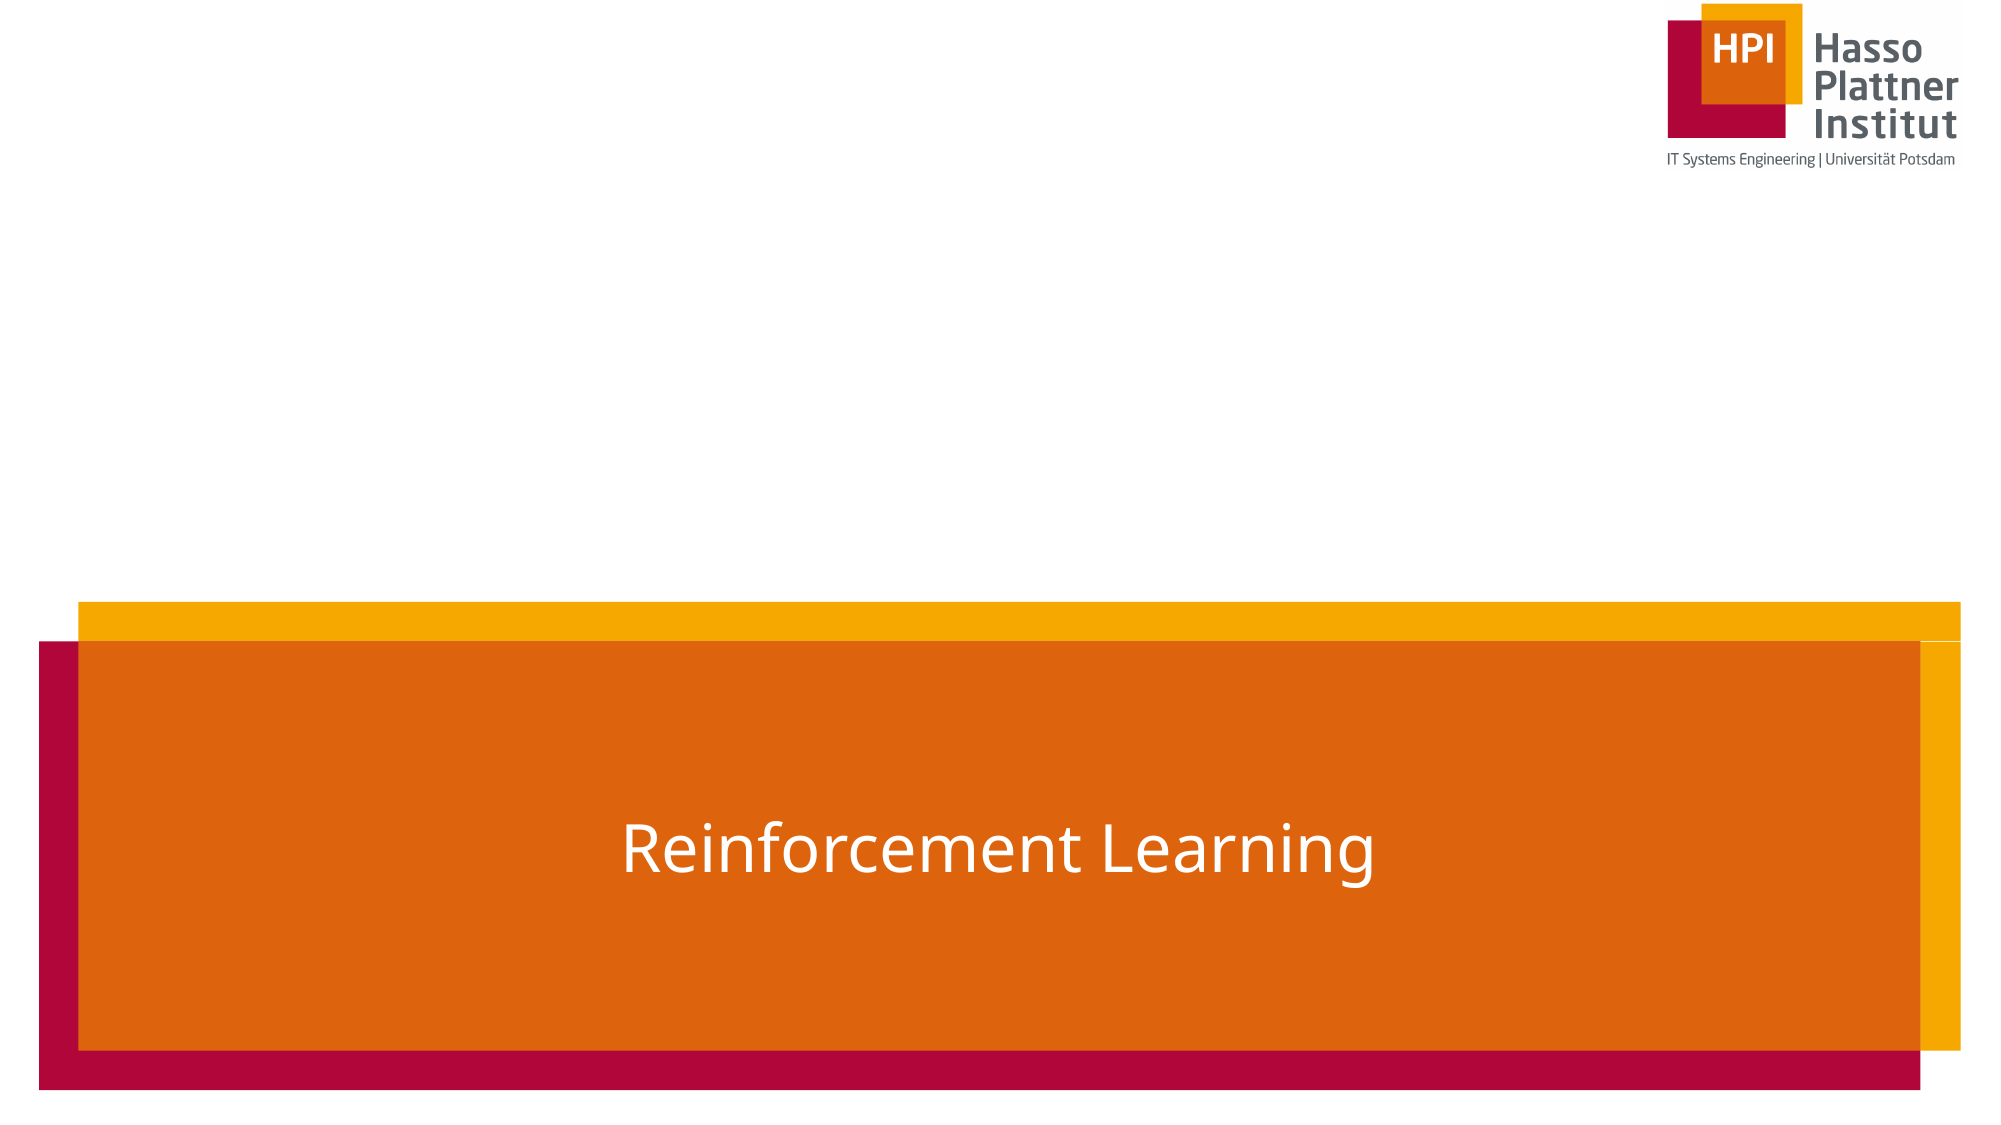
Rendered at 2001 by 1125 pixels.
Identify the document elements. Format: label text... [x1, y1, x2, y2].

title Reinforcement Learning [78, 641, 1921, 1051]
picture [1664, 0, 1965, 170]
